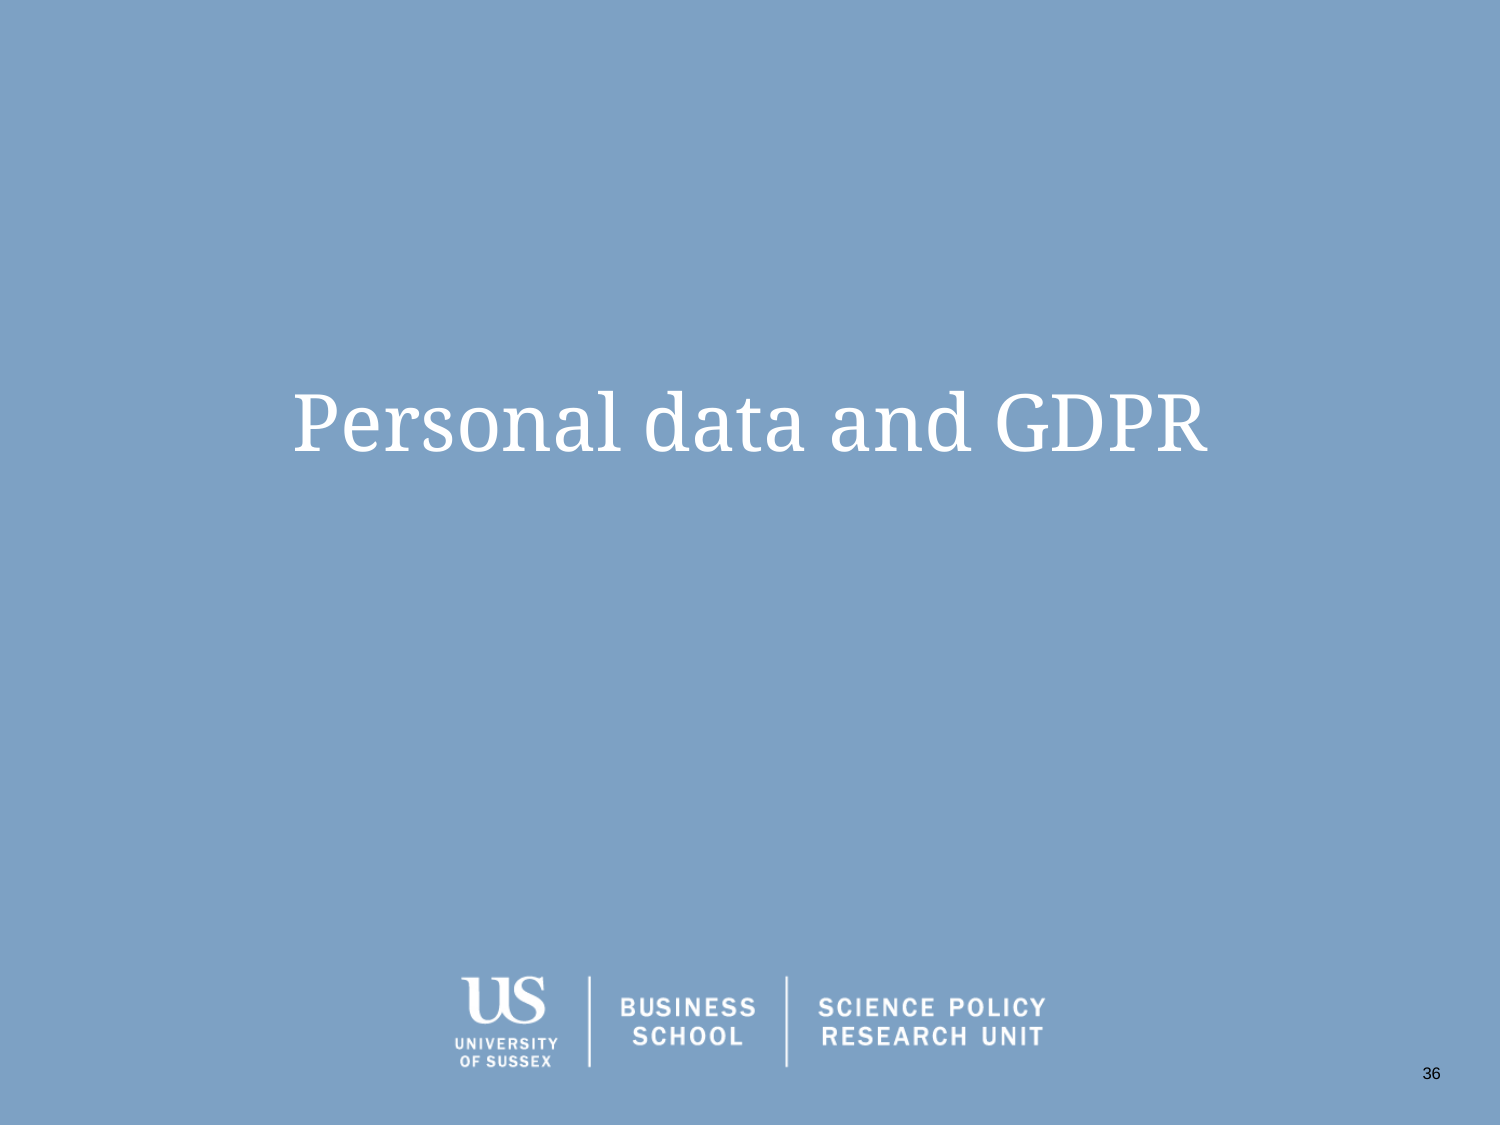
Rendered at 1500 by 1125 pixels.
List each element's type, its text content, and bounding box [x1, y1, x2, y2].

title Personal data and GDPR [187, 76, 1313, 776]
picture [363, 945, 1137, 1099]
